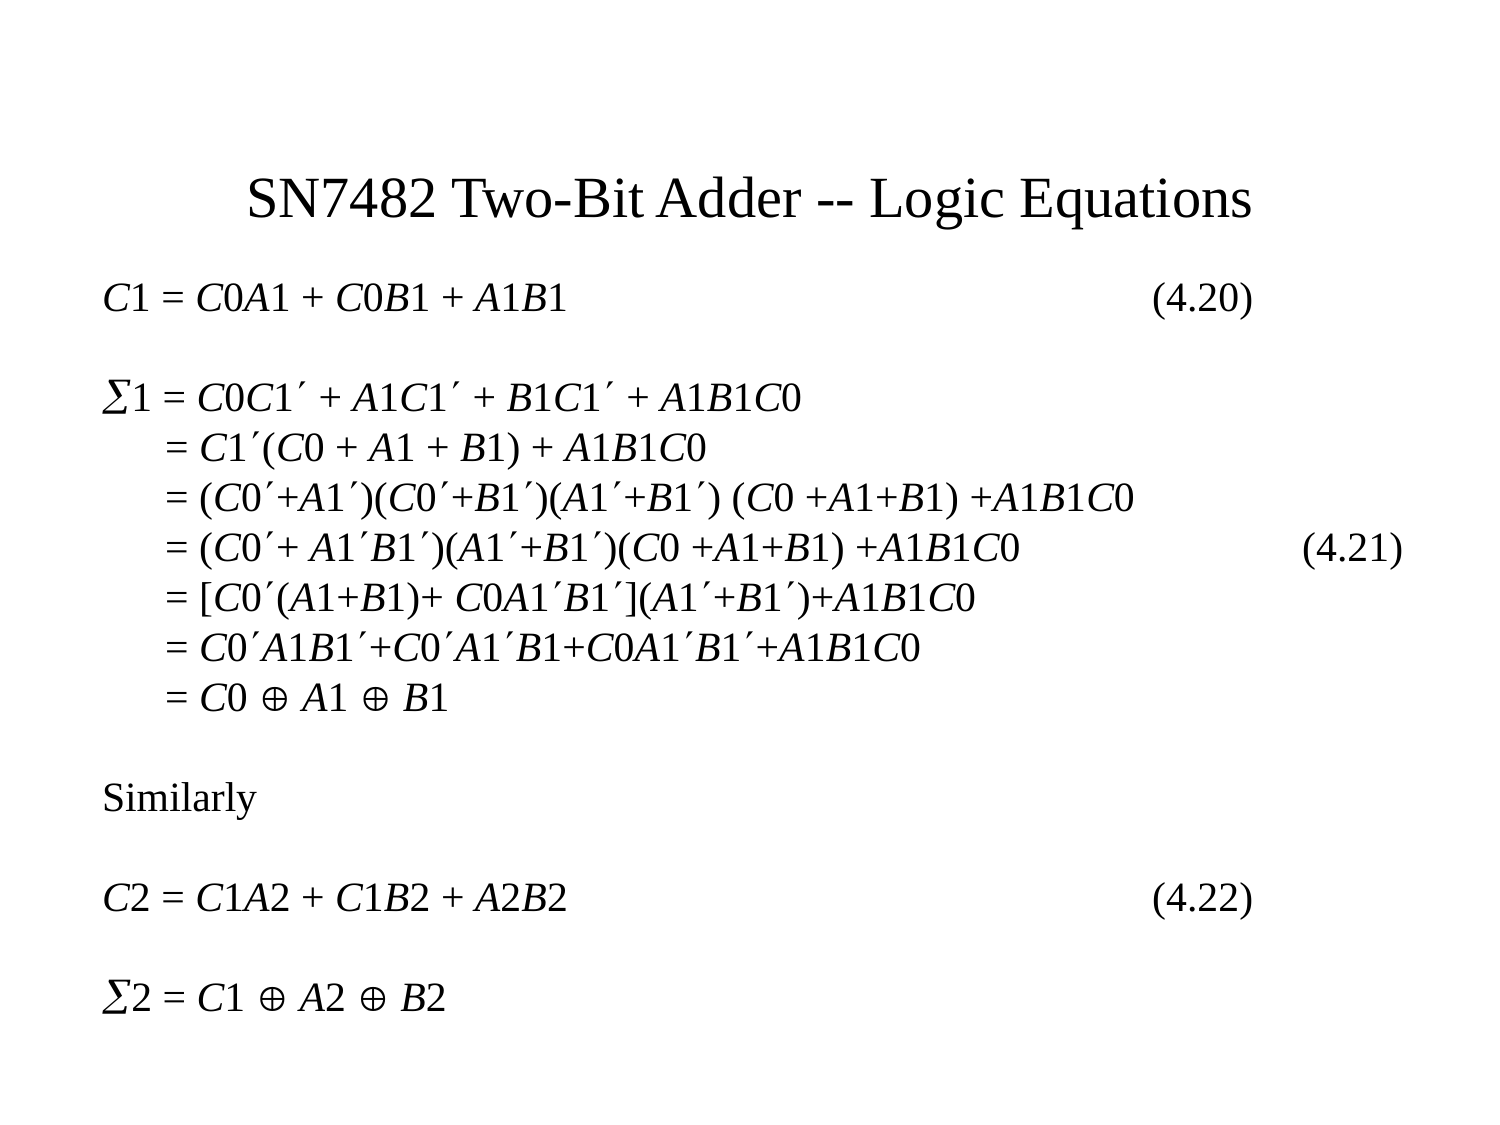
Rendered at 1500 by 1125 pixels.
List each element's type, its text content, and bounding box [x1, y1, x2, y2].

title SN7482 Two-Bit Adder -- Logic Equations [112, 99, 1388, 262]
text_box C1 = C0A1 + C0B1 + A1B1 (4.20) 1 = C0C1 + A1C1 + B1C1 + A1B1C0 = C1(C0 + A1 + B1) + A1B1C0 = (C0+A1)(C0+B1)(A1+B1) (C0 +A1+B1) +A1B1C0 = (C0+ A1B1)(A1+B1)(C0 +A1+B1) +A1B1C0 (4.21) = [C0(A1+B1)+ C0A1B1](A1+B1)+A1B1C0 = C0A1B1+C0A1B1+C0A1B1+A1B1C0 = C0  A1  B1 Similarly C2 = C1A2 + C1B2 + A2B2 (4.22) 2 = C1  A2  B2 [87, 262, 1419, 1028]
